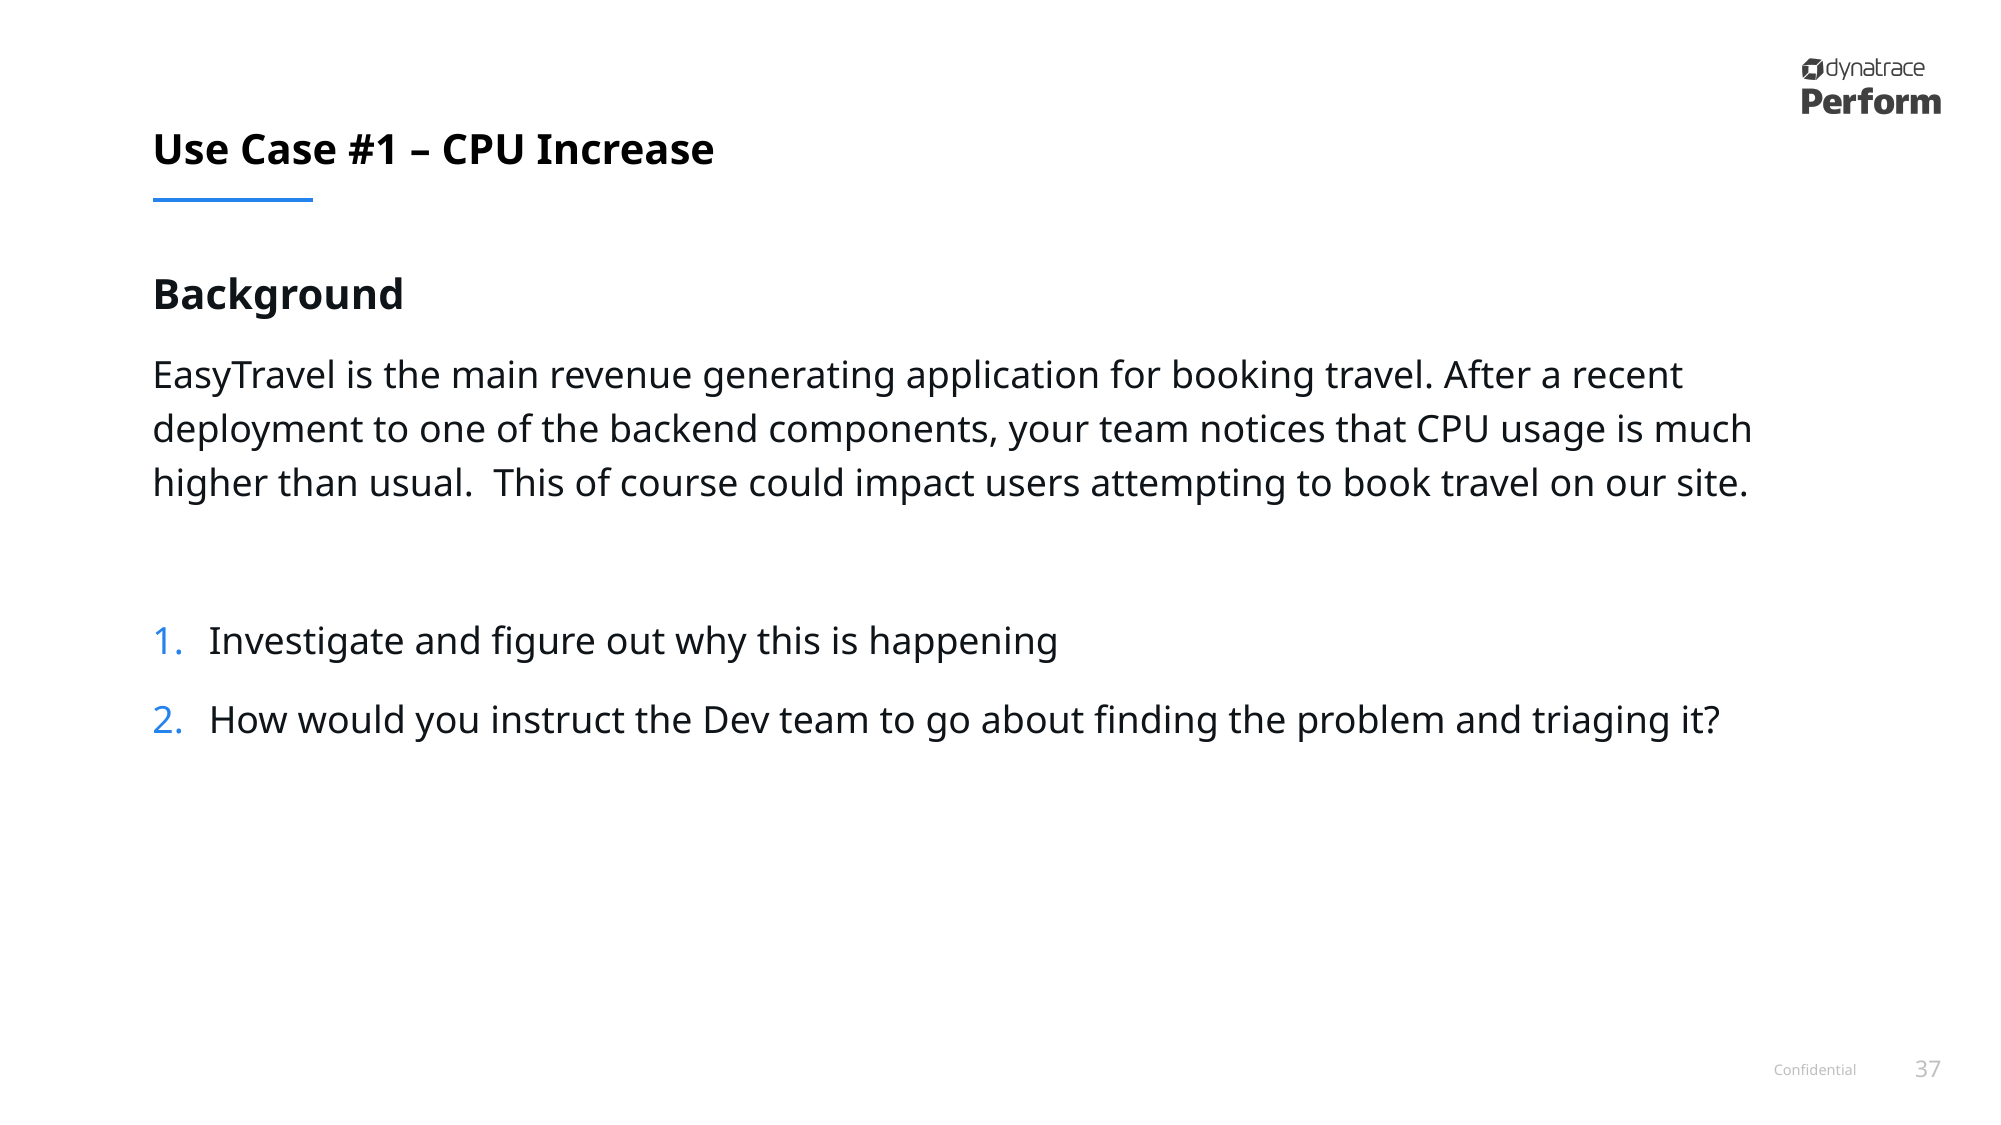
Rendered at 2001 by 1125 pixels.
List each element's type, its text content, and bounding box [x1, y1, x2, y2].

title Use Case #1 – CPU Increase [137, 59, 1863, 181]
list Background EasyTravel is the main revenue generating application for booking travel. After a recent deployment to one of the backend components, your team notices that CPU usage is much higher than usual. This of course could impact users attempting to book travel on our site. Investigate and figure out why this is happening How would you instruct the Dev team to go about finding the problem and triaging it? [137, 249, 1863, 1014]
picture [1797, 51, 1944, 125]
